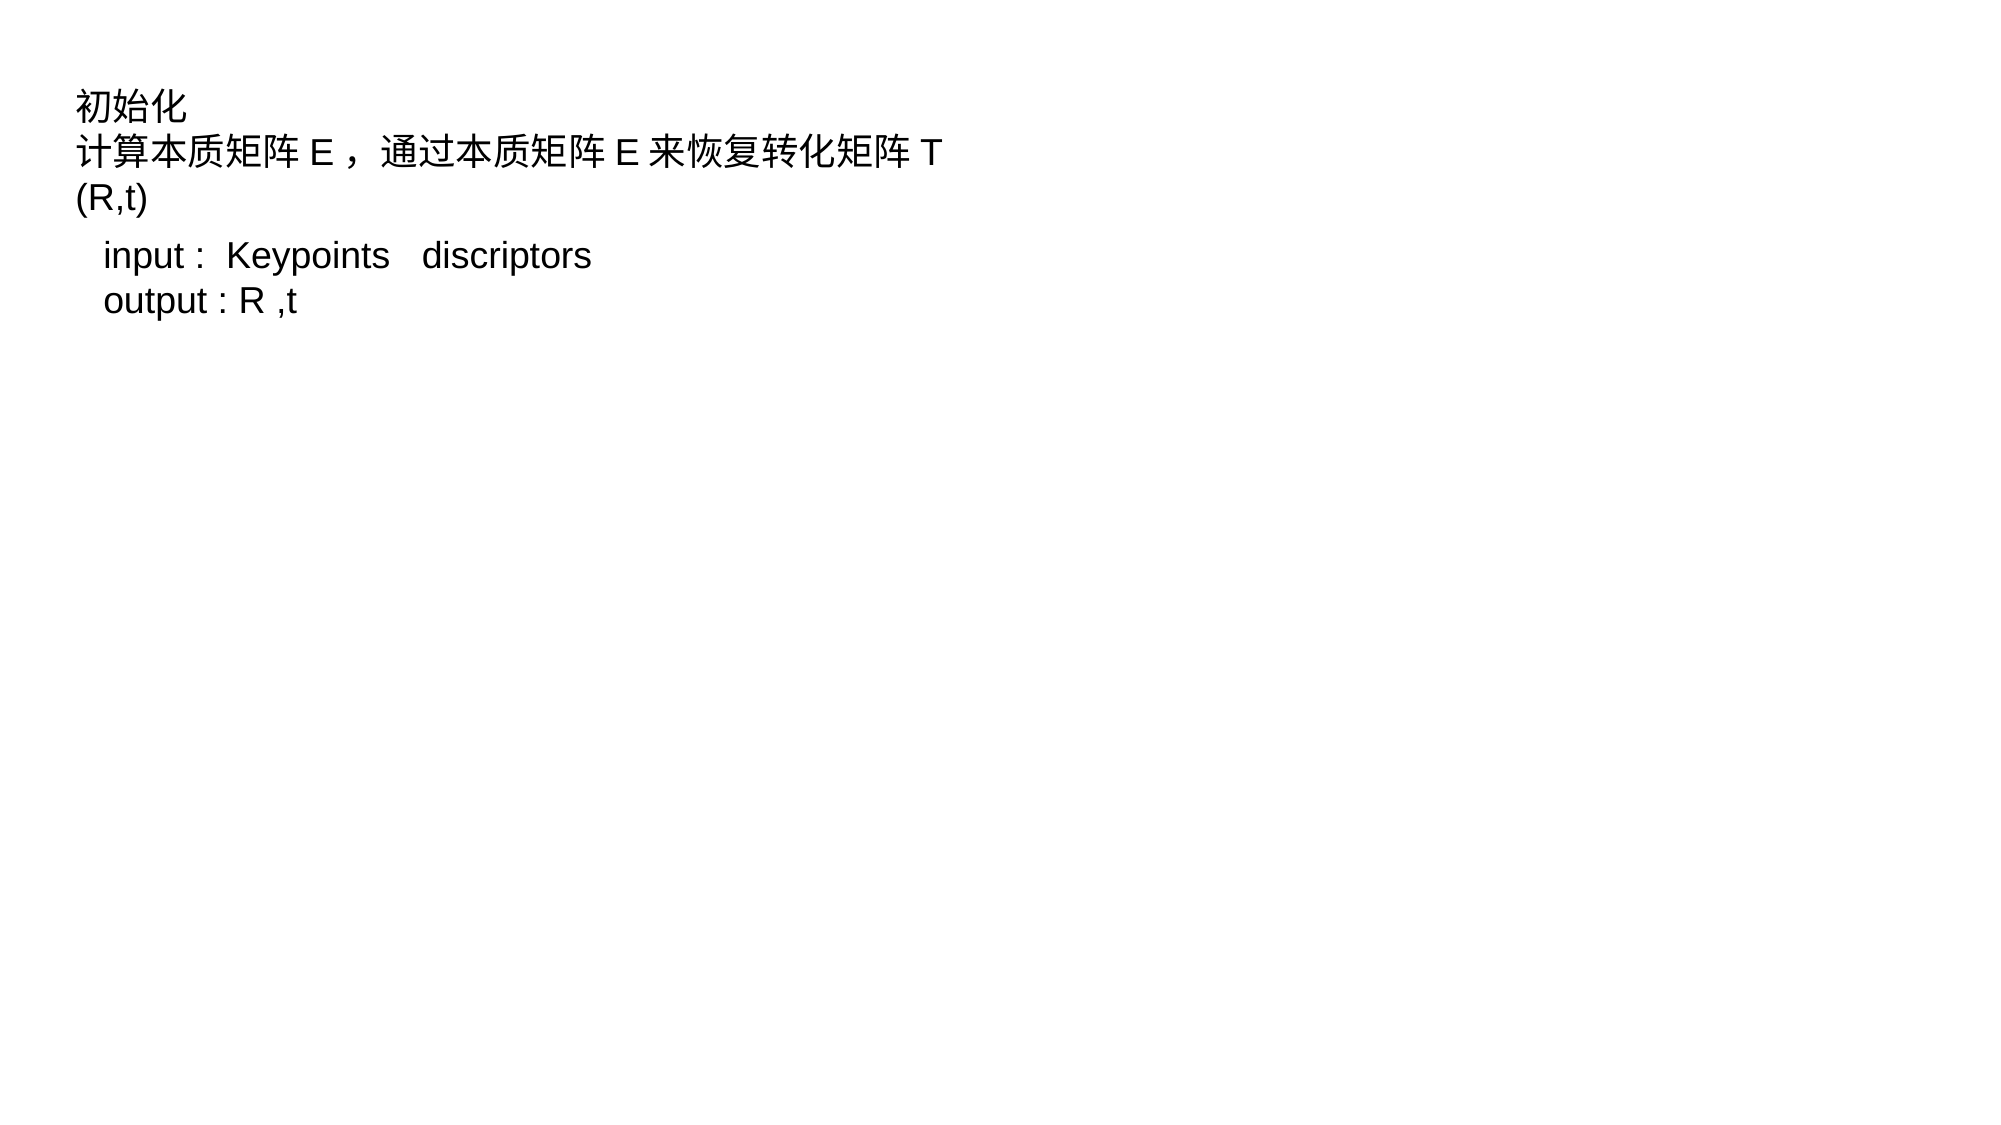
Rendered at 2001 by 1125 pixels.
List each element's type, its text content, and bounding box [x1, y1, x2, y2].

text_box input : Keypoints discriptors output : R ,t [88, 223, 1000, 329]
text_box 初始化 计算本质矩阵E，通过本质矩阵E来恢复转化矩阵T (R,t) [60, 75, 1003, 226]
